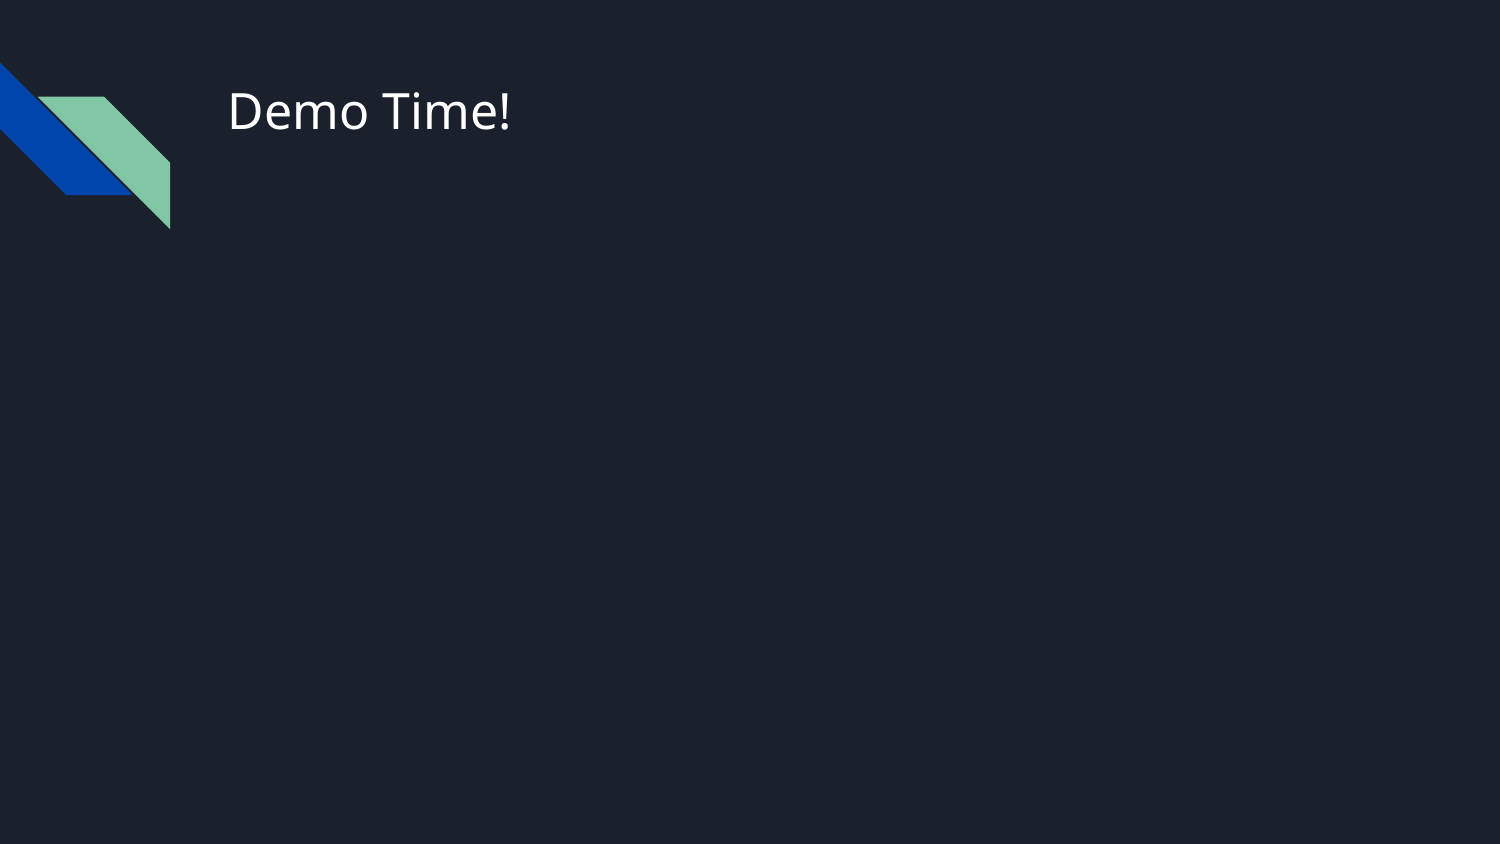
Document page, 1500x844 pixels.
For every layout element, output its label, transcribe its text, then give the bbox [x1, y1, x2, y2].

title Demo Time! [212, 64, 1368, 215]
